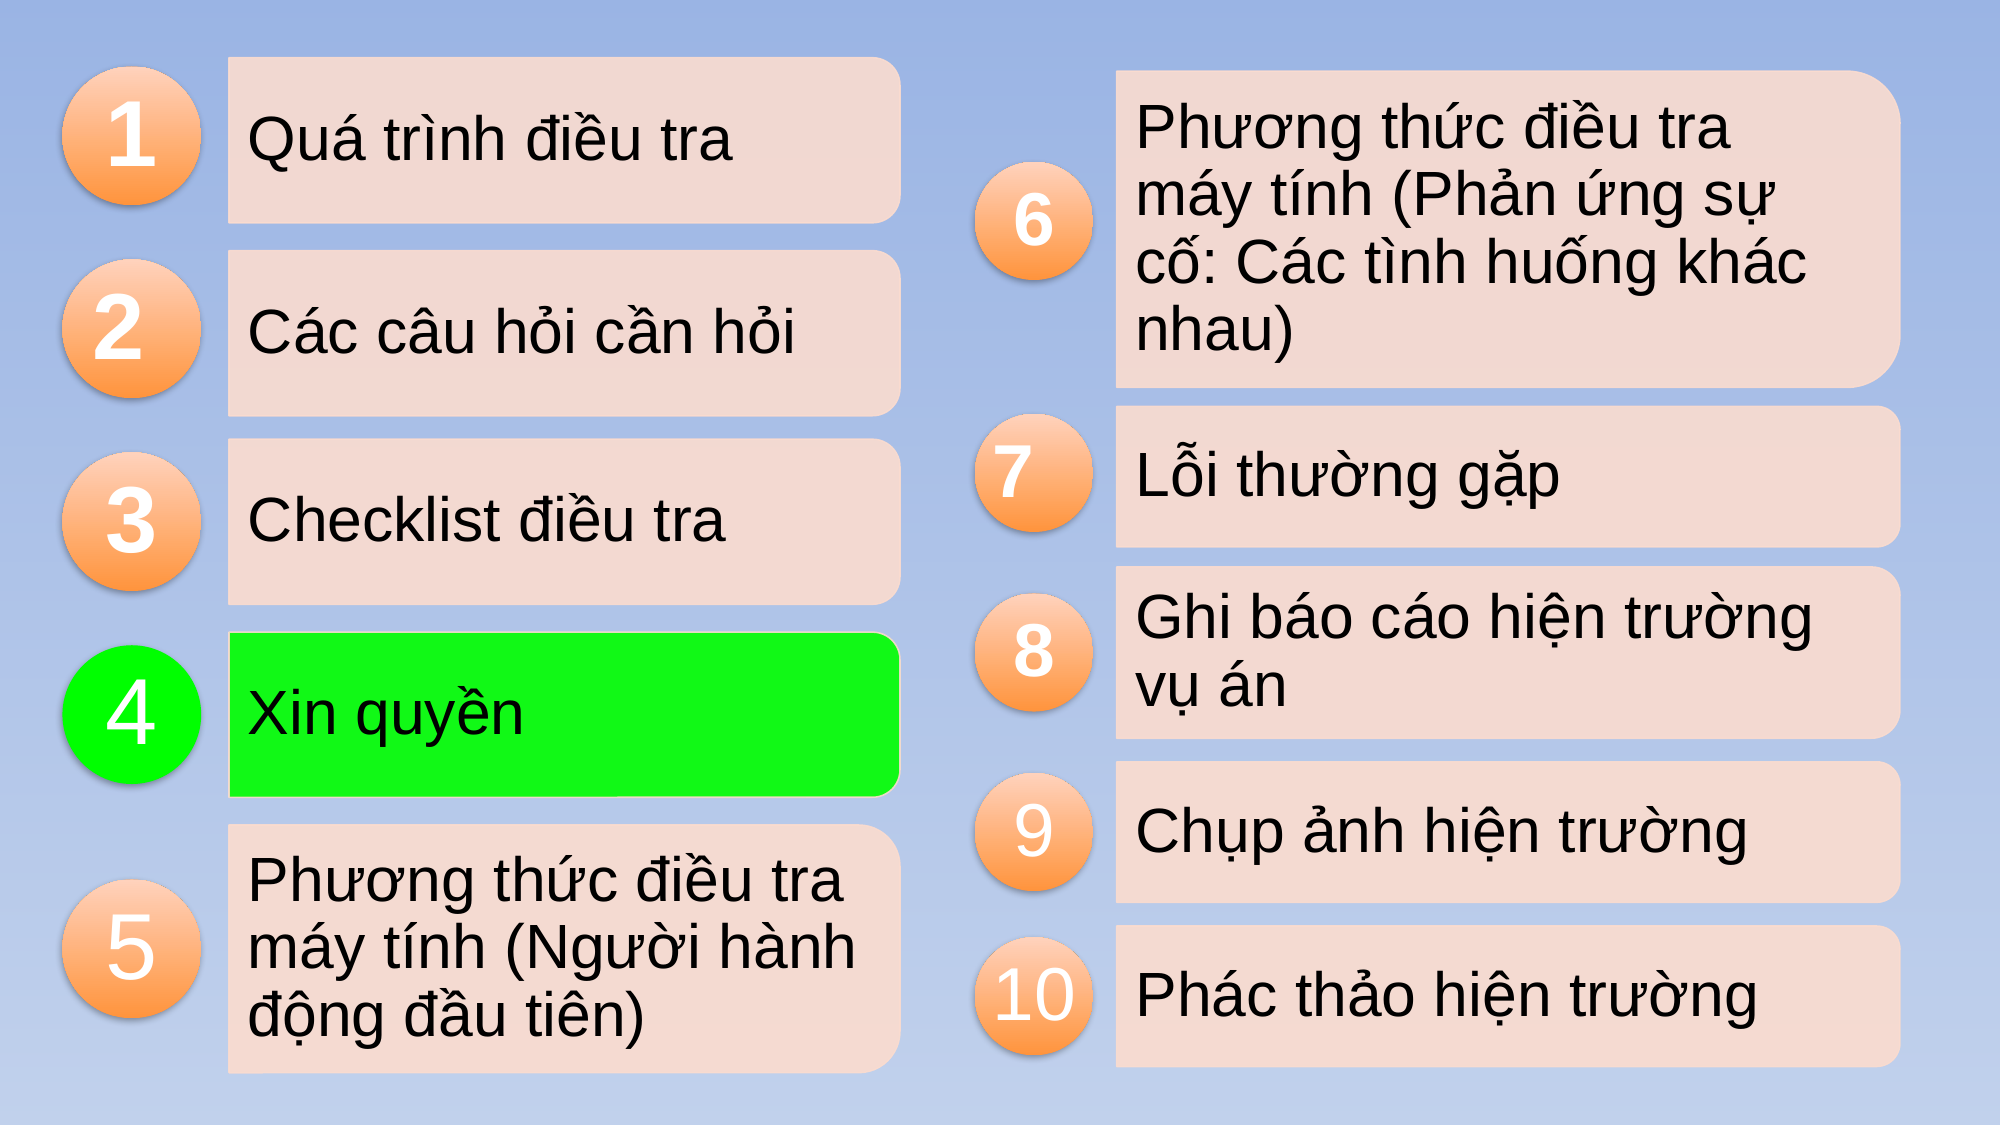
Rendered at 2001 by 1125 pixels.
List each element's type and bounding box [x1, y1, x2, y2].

text_box [974, 58, 1901, 1072]
list [62, 49, 901, 1077]
